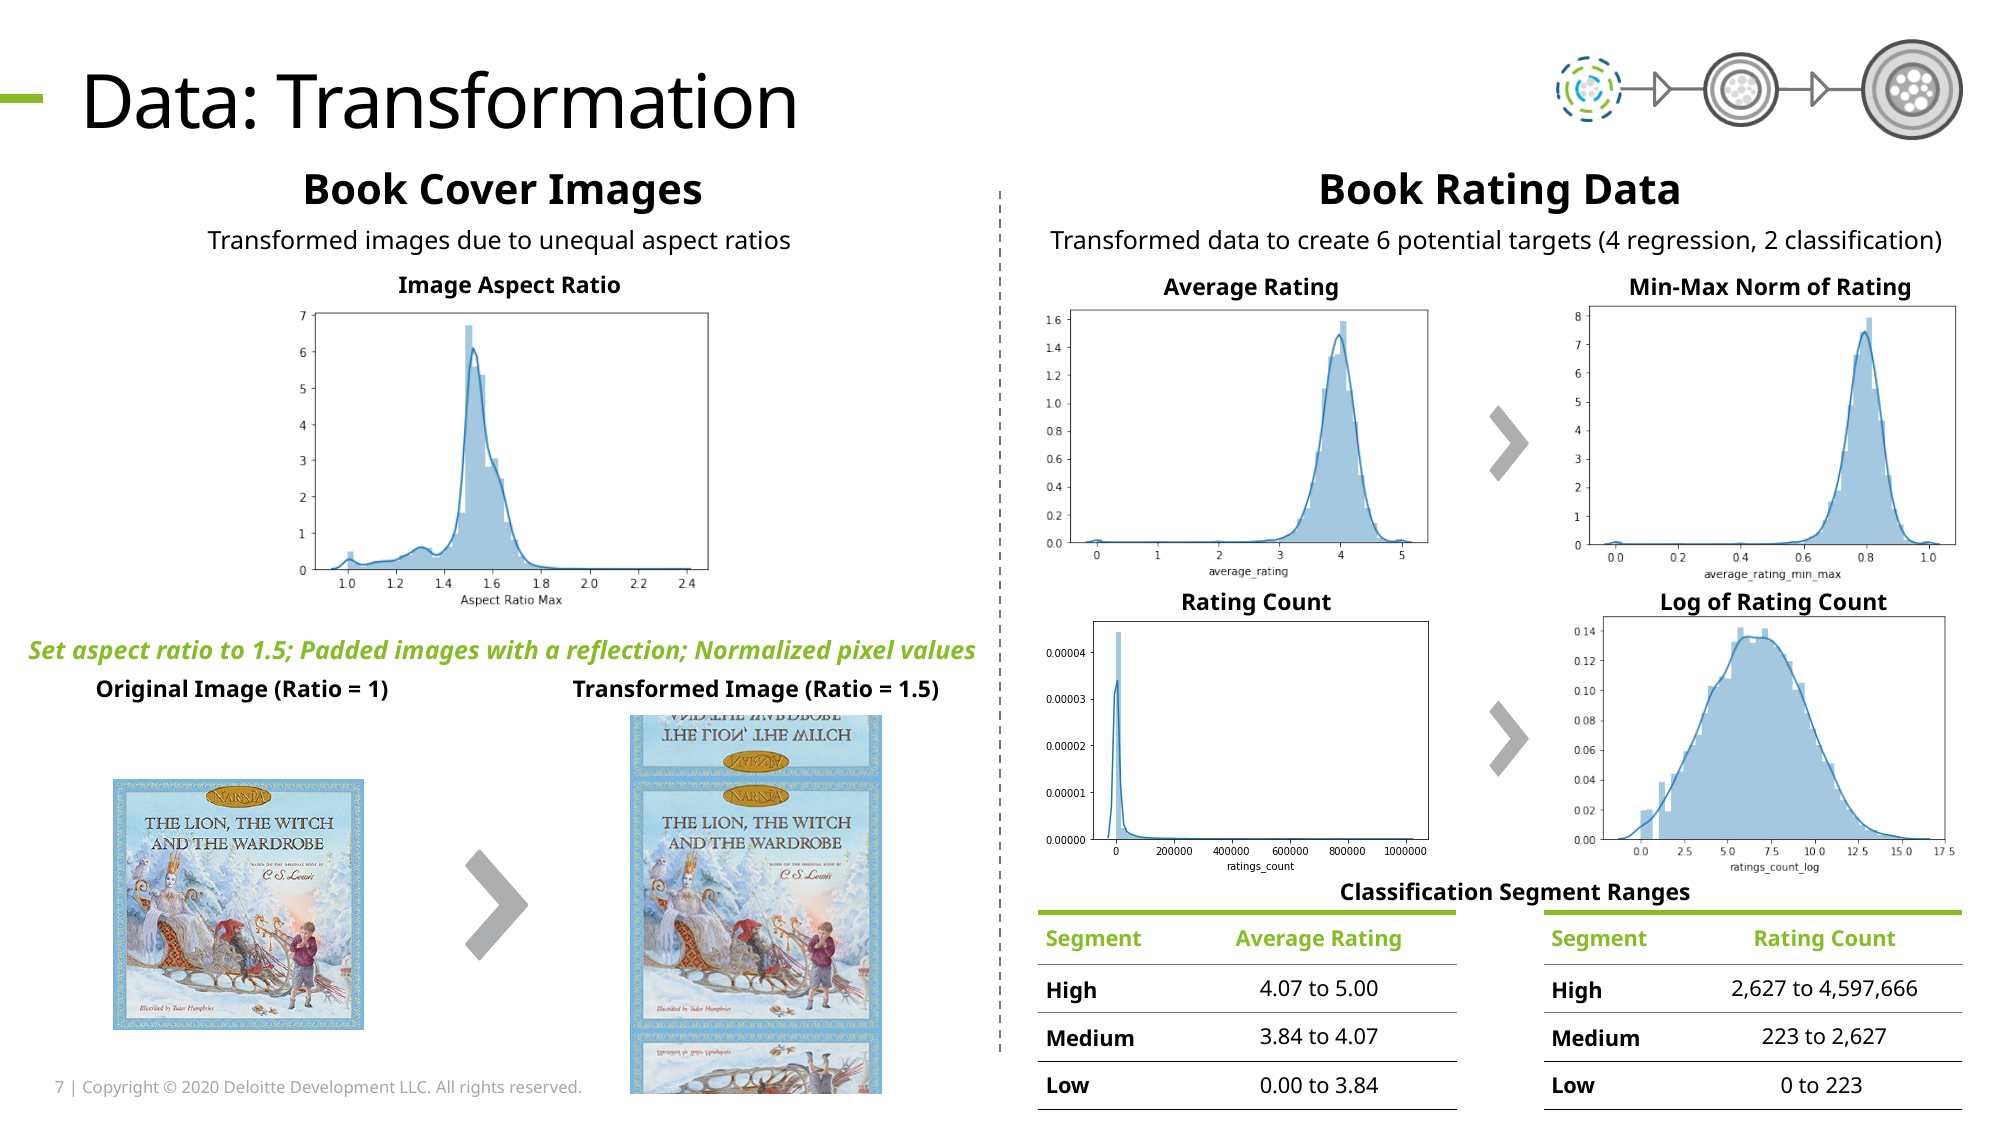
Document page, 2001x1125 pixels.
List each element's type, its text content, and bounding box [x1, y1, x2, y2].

text_box Classification Segment Ranges [1256, 877, 1775, 906]
picture [629, 715, 882, 1094]
picture [1037, 615, 1435, 878]
text_box Book Cover Images [230, 162, 776, 213]
title Data: Transformation [80, 53, 1919, 145]
text_box Transformed data to create 6 potential targets (4 regression, 2 classification) [1019, 229, 1975, 255]
table_cell Low [1544, 1062, 1687, 1109]
picture [290, 303, 716, 614]
text_box [465, 849, 529, 961]
table_cell 2,627 to 4,597,666 [1687, 965, 1962, 1012]
table_header Segment [1038, 915, 1182, 964]
table_cell Medium [1544, 1013, 1687, 1061]
text_box Average Rating [1130, 272, 1373, 300]
picture [1566, 299, 1963, 587]
table_cell Low [1038, 1062, 1182, 1109]
text_box [1489, 700, 1529, 777]
text_box Set aspect ratio to 1.5; Padded images with a reflection; Normalized pixel values [23, 638, 983, 665]
table_header Segment [1544, 915, 1687, 964]
text_box Original Image (Ratio = 1) [65, 674, 419, 703]
table_header Average Rating [1182, 915, 1456, 964]
table_cell 0.00 to 3.84 [1182, 1062, 1457, 1109]
picture [1566, 610, 1963, 879]
table_cell 223 to 2,627 [1687, 1013, 1962, 1061]
picture [1037, 303, 1435, 584]
table_header Rating Count [1687, 915, 1962, 964]
text_box Log of Rating Count [1627, 587, 1920, 610]
text_box Min-Max Norm of Rating [1593, 272, 1948, 299]
picture [113, 779, 364, 1030]
text_box Transformed Image (Ratio = 1.5) [561, 674, 951, 703]
table_cell 3.84 to 4.07 [1182, 1013, 1457, 1061]
text_box Rating Count [1110, 587, 1403, 615]
table_cell 4.07 to 5.00 [1182, 965, 1457, 1012]
table_cell High [1544, 965, 1687, 1012]
text_box Transformed images due to unequal aspect ratios [65, 228, 935, 255]
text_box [1556, 39, 1963, 140]
text_box [1489, 405, 1529, 482]
table_cell High [1038, 965, 1182, 1012]
table_cell Medium [1038, 1013, 1182, 1061]
text_box Image Aspect Ratio [333, 271, 687, 299]
text_box Book Rating Data [1227, 162, 1773, 213]
table_cell 0 to 223 [1687, 1062, 1962, 1109]
